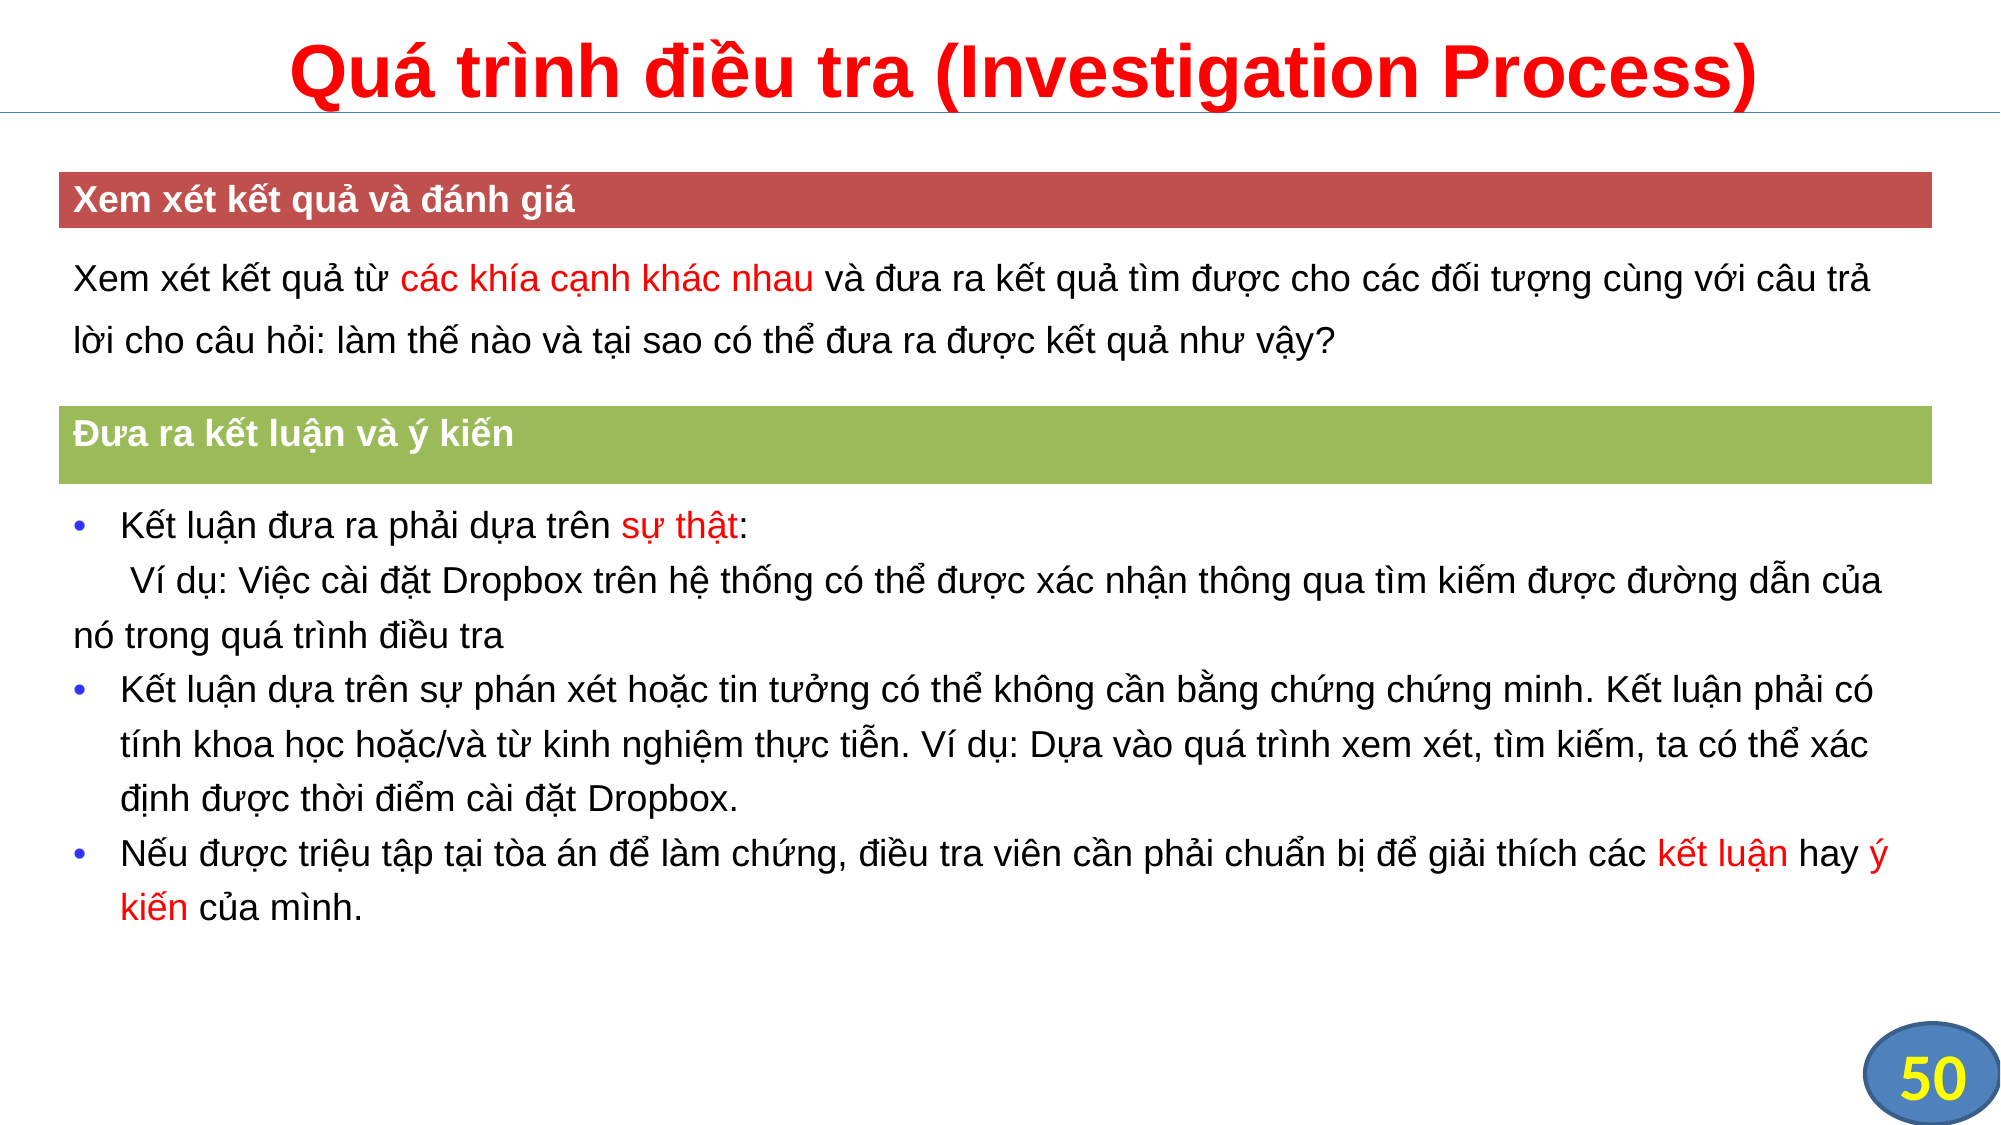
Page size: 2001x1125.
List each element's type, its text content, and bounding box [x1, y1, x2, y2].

slide_number 50 [1866, 1023, 2000, 1125]
table_header Đưa ra kết luận và ý kiến [59, 406, 1932, 484]
table_cell Xem xét kết quả từ các khía cạnh khác nhau và đưa ra kết quả tìm được cho các đối tượng cùng với câu trả lời cho câu hỏi: làm thế nào và tại sao có thể đưa ra được kết quả như vậy? [59, 229, 1932, 369]
table_cell Kết luận đưa ra phải dựa trên sự thật: Ví dụ: Việc cài đặt Dropbox trên hệ thống có thể được xác nhận thông qua tìm kiếm được đường dẫn của nó trong quá trình điều tra Kết luận dựa trên sự phán xét hoặc tin tưởng có thể không cần bằng chứng chứng minh. Kết luận phải có tính khoa học hoặc/và từ kinh nghiệm thực tiễn. Ví dụ: Dựa vào quá trình xem xét, tìm kiếm, ta có thể xác định được thời điểm cài đặt Dropbox. Nếu được triệu tập tại tòa án để làm chứng, điều tra viên cần phải chuẩn bị để giải thích các kết luận hay ý kiến của mình. [59, 486, 1932, 936]
table_header Xem xét kết quả và đánh giá [59, 172, 1932, 228]
text_box Quá trình điều tra (Investigation Process) [184, 14, 1866, 120]
